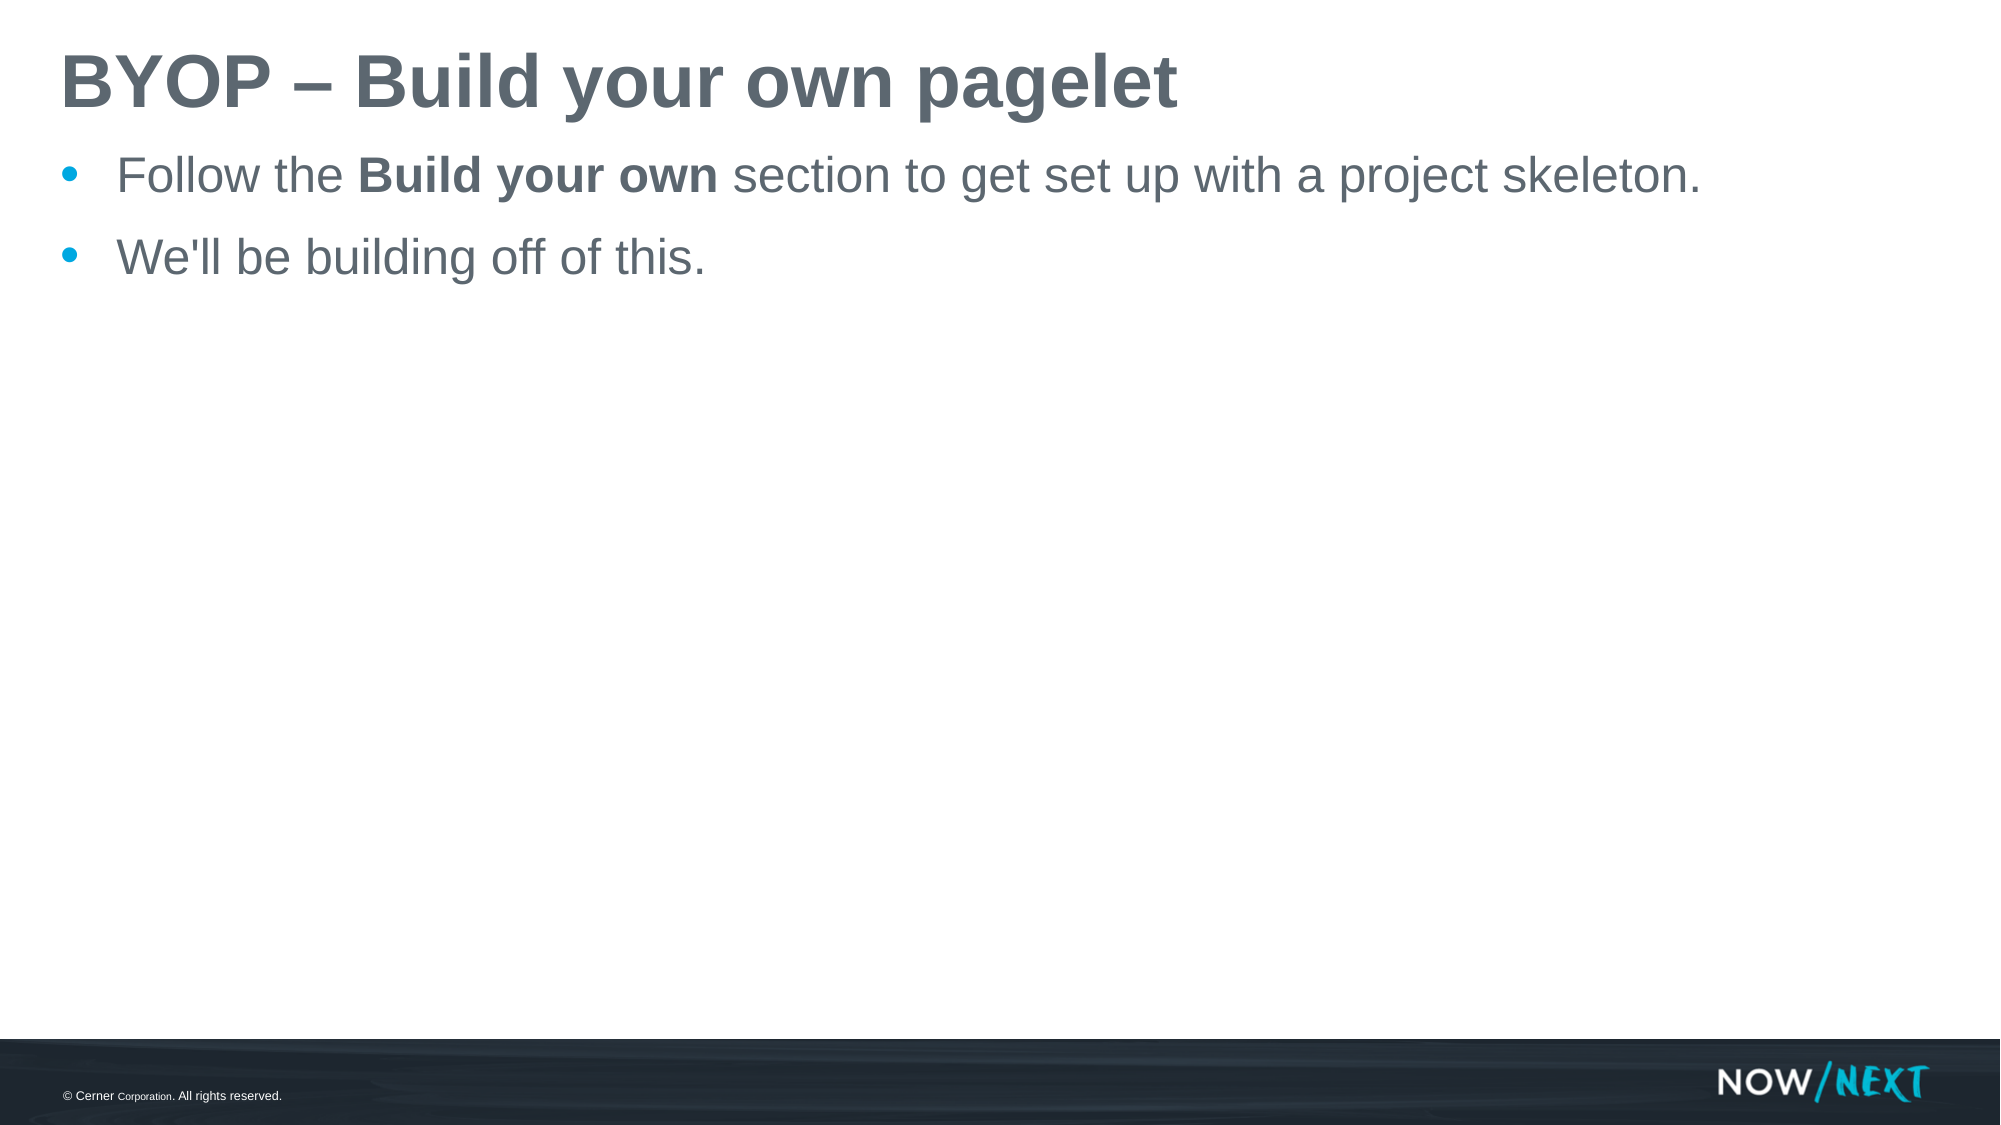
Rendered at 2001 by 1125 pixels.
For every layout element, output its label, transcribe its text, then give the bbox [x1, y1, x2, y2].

picture [0, 1039, 2000, 1125]
title BYOP – Build your own pagelet [0, 0, 2000, 116]
list Follow the Build your own section to get set up with a project skeleton. We'll be building off of this. [0, 149, 2000, 963]
